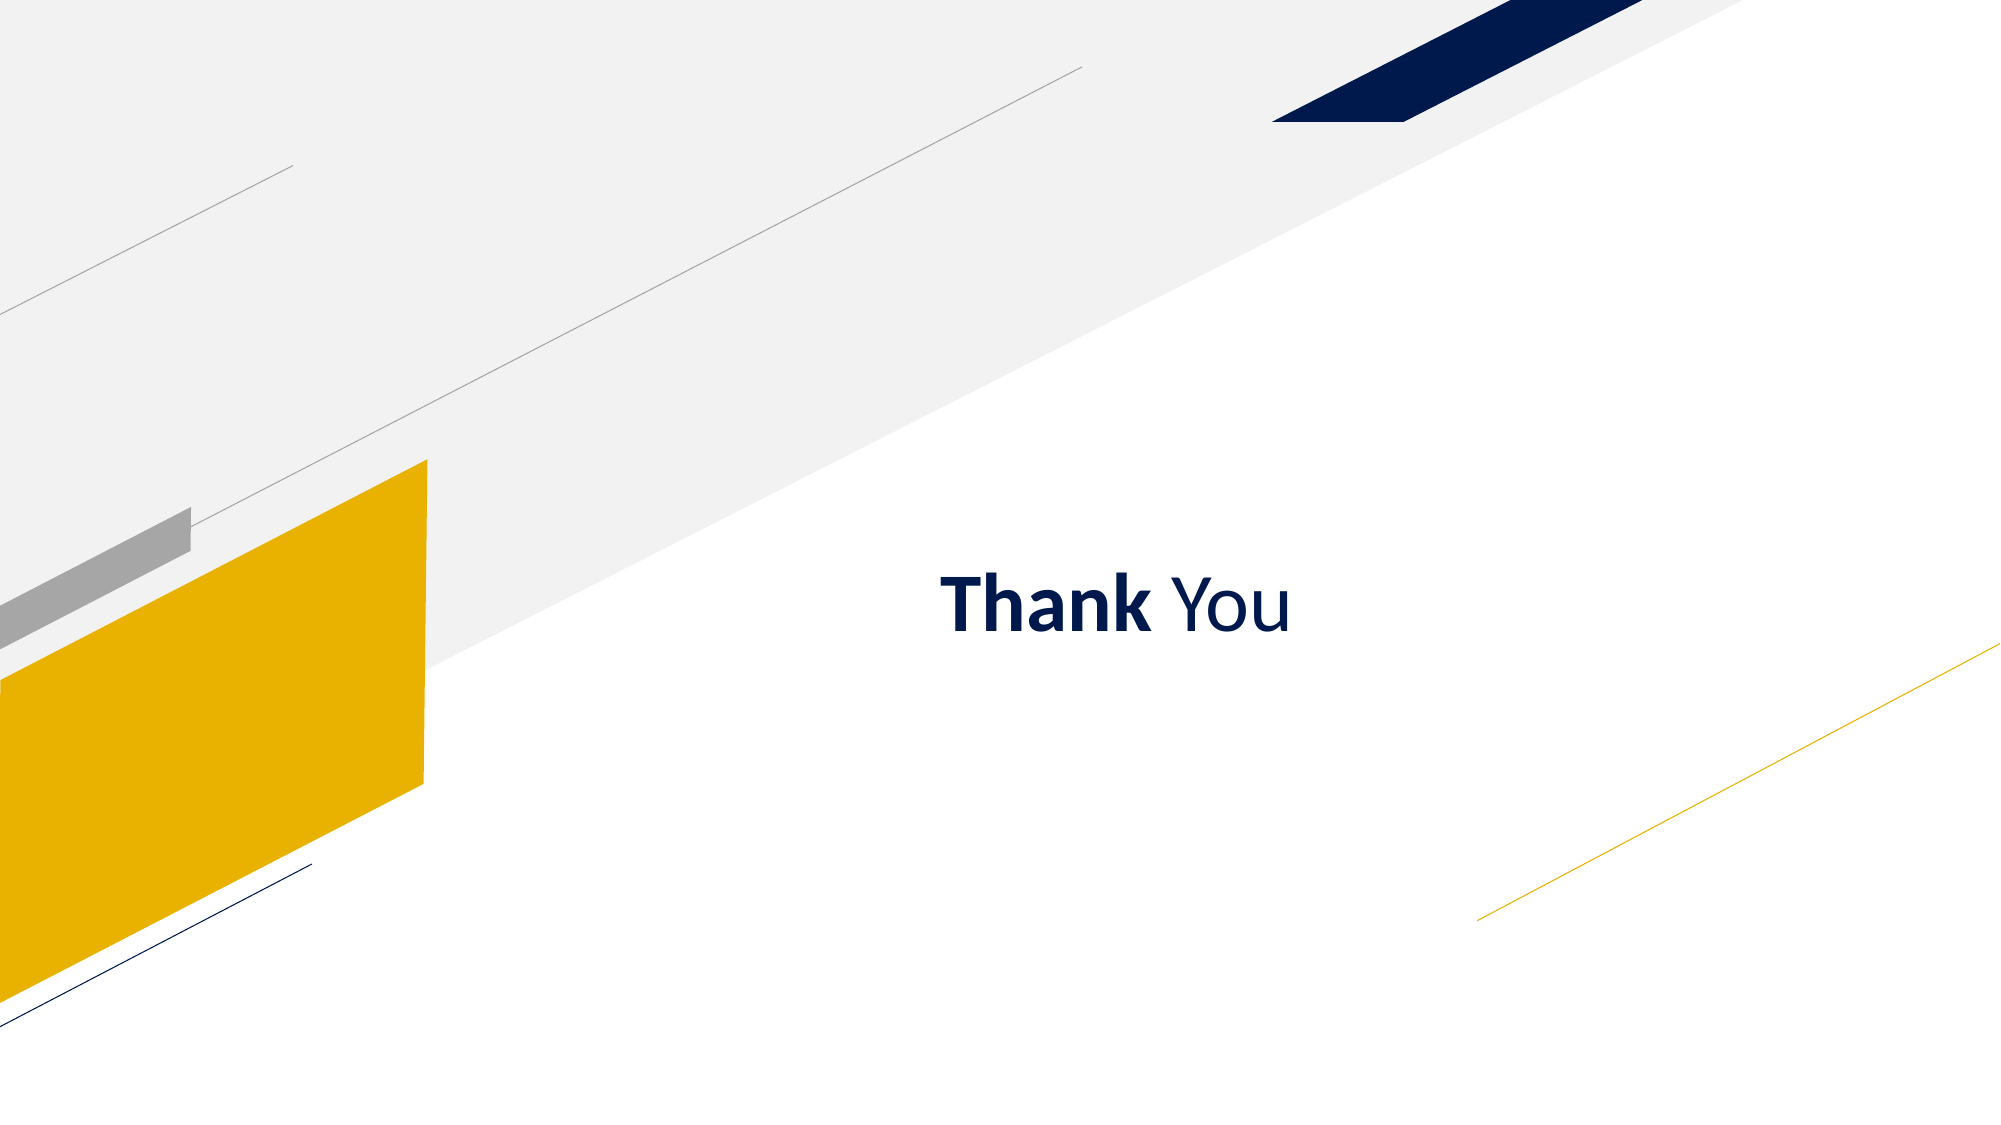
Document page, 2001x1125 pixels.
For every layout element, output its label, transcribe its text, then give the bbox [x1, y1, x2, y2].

text_box Thank You [925, 457, 1810, 650]
